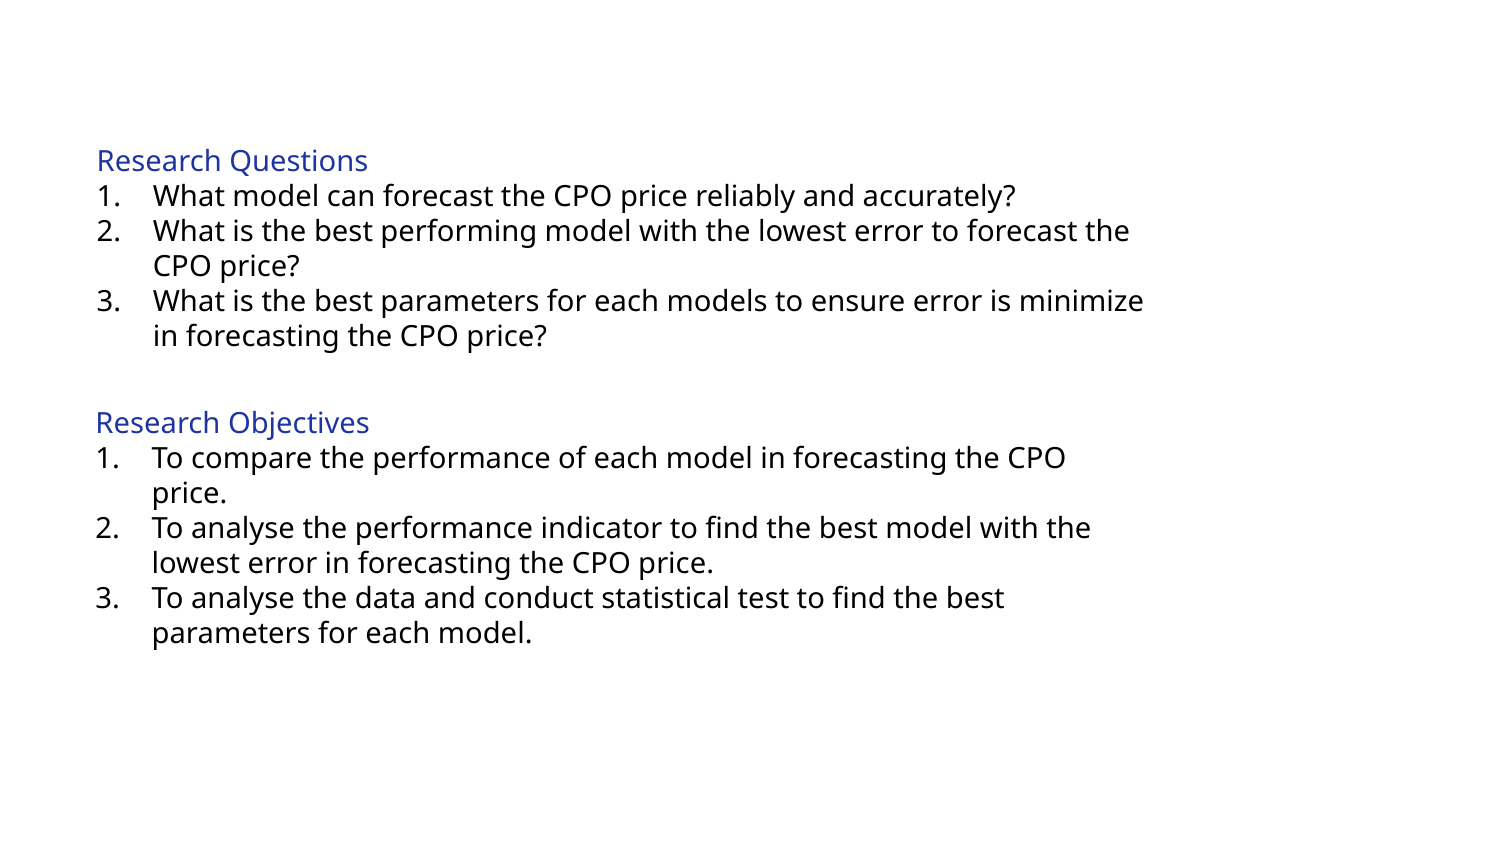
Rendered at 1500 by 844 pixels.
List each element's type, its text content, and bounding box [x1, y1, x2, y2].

text_box Research Objectives To compare the performance of each model in forecasting the CPO price. To analyse the performance indicator to find the best model with the lowest error in forecasting the CPO price. To analyse the data and conduct statistical test to find the best parameters for each model. [80, 396, 1163, 657]
text_box Research Questions What model can forecast the CPO price reliably and accurately? What is the best performing model with the lowest error to forecast the CPO price? What is the best parameters for each models to ensure error is minimize in forecasting the CPO price? [81, 134, 1164, 430]
